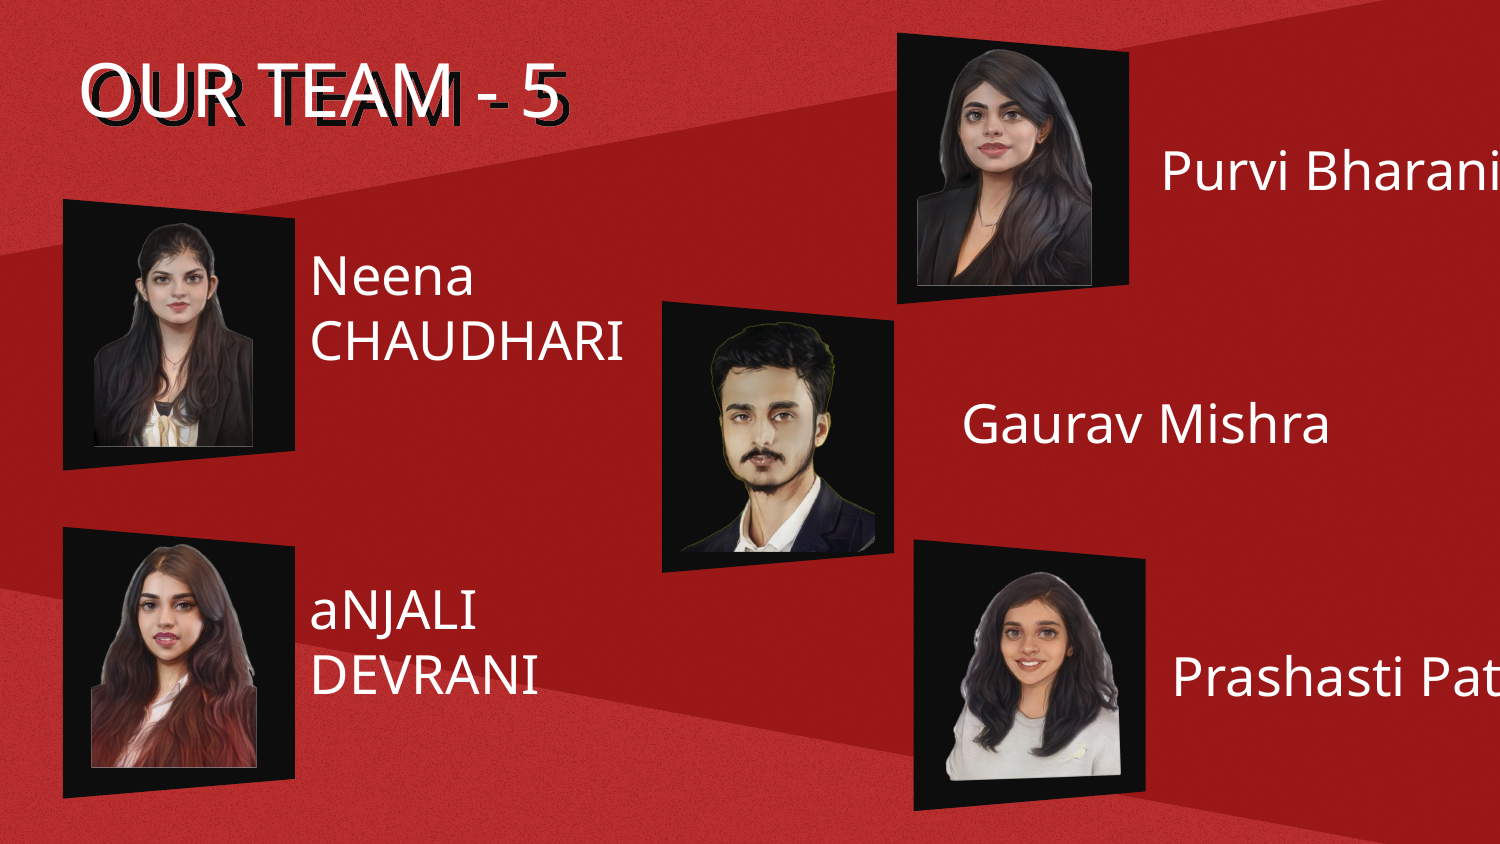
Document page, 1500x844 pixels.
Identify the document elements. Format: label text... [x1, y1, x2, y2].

text_box [662, 301, 895, 573]
subtitle Prashasti Patil [1156, 644, 1500, 706]
subtitle Purvi Bharani [1145, 138, 1500, 199]
picture [94, 223, 254, 447]
text_box [897, 32, 1080, 305]
picture [680, 322, 876, 552]
picture [940, 570, 1121, 781]
text_box [1094, 49, 1130, 288]
title OUR TEAM - 5 [62, 27, 607, 125]
subtitle aNJALI DEVRANI [295, 609, 717, 671]
picture [91, 544, 257, 768]
subtitle Gaurav Mishra [945, 391, 1368, 453]
picture [917, 49, 1092, 287]
text_box [62, 526, 295, 799]
text_box [62, 198, 295, 471]
text_box [913, 539, 1146, 812]
subtitle Neena CHAUDHARI [295, 276, 717, 338]
